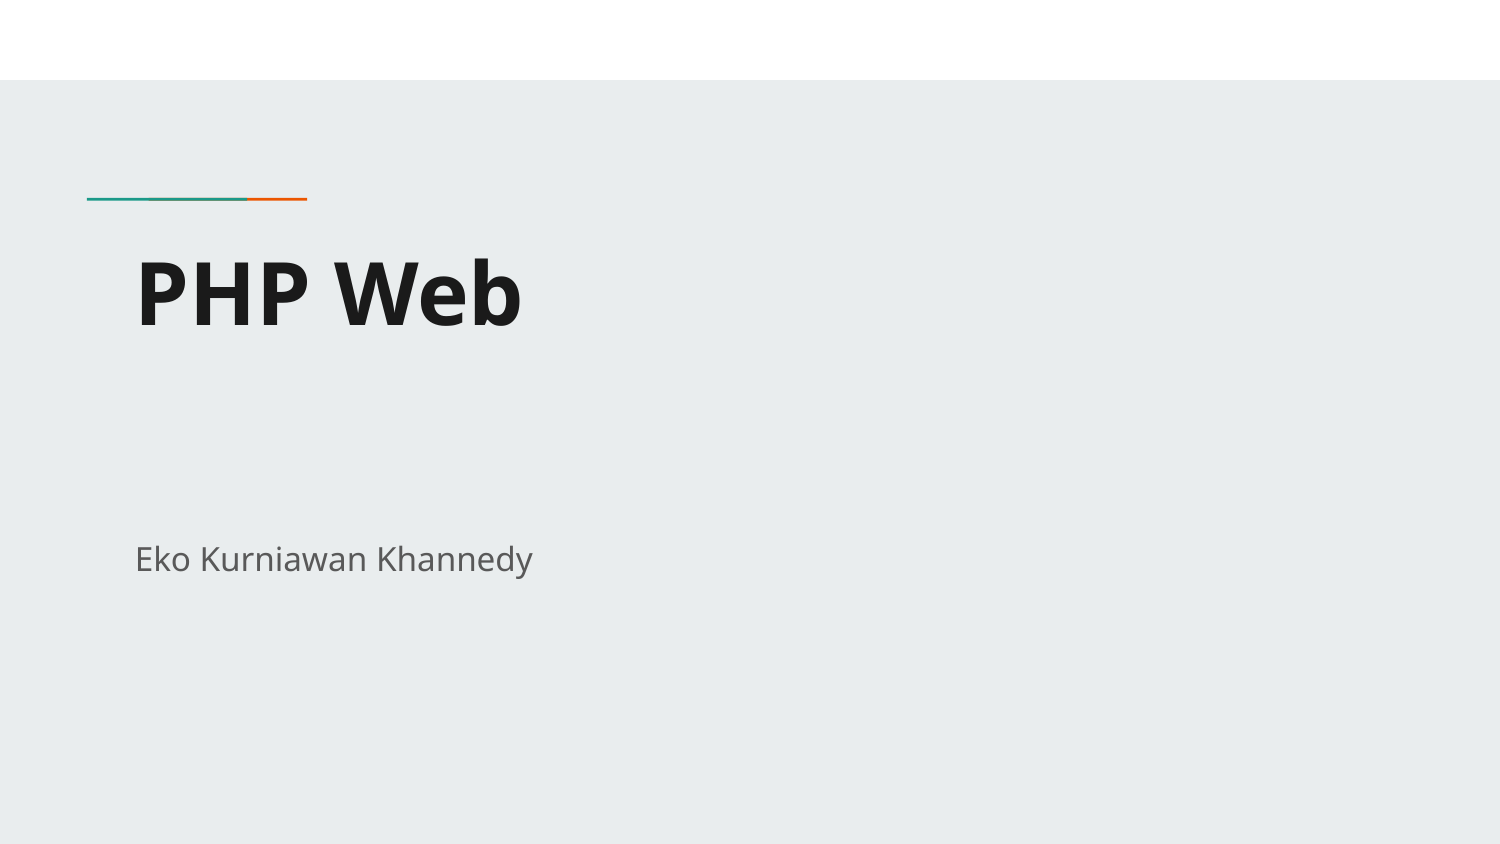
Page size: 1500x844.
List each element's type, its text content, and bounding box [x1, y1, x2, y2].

title PHP Web [119, 216, 1381, 490]
subtitle Eko Kurniawan Khannedy [119, 520, 1381, 610]
